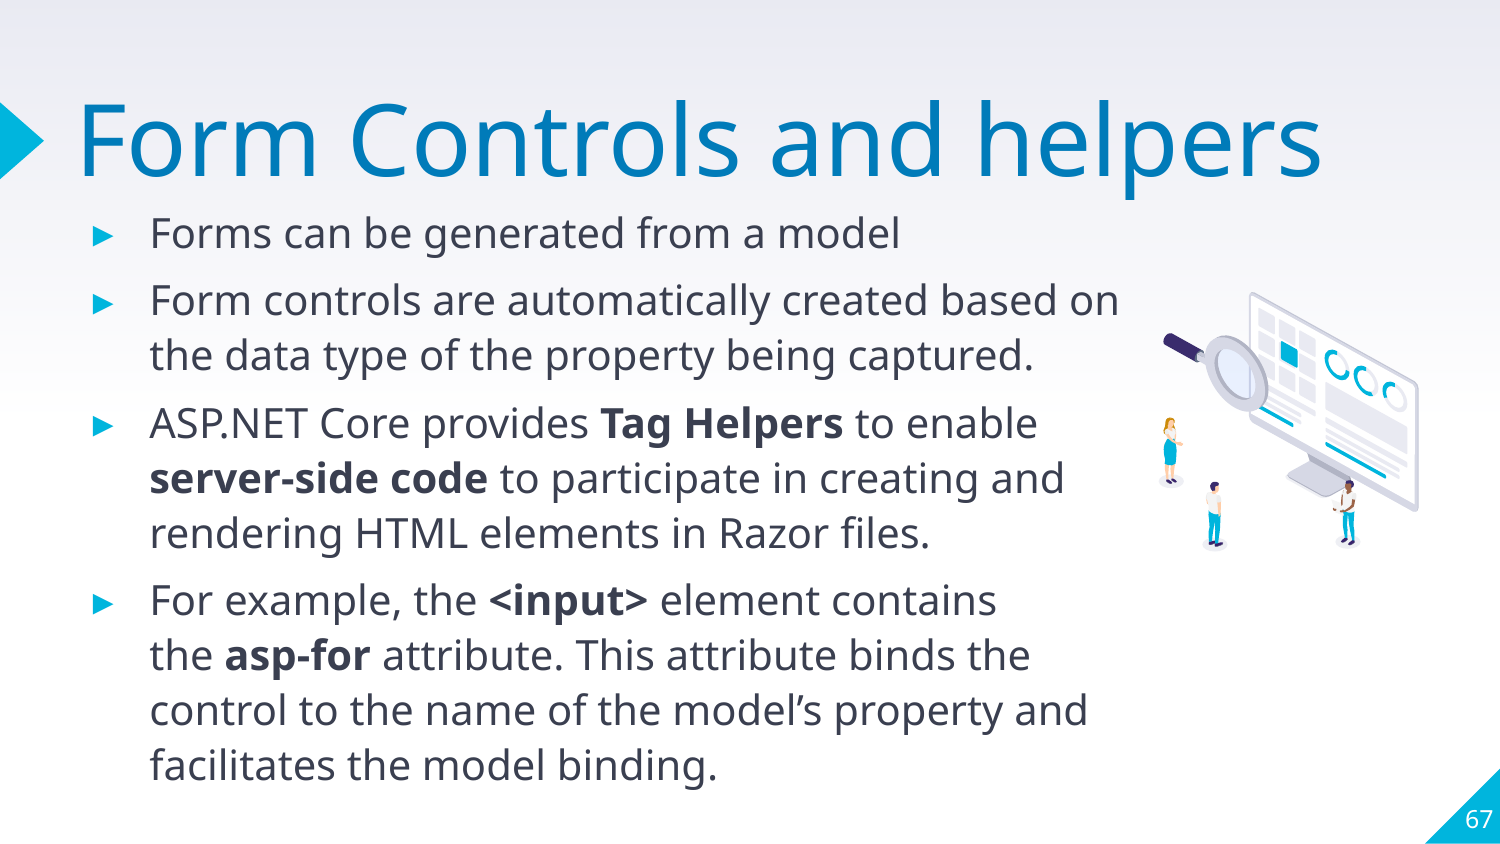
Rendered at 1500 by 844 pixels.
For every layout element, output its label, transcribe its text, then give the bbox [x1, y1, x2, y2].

list Forms can be generated from a model Form controls are automatically created based on the data type of the property being captured. ASP.NET Core provides Tag Helpers to enable server-side code to participate in creating and rendering HTML elements in Razor files. For example, the <input> element contains the asp-for attribute. This attribute binds the control to the name of the model’s property and facilitates the model binding. [74, 201, 1167, 761]
slide_number 67 [1418, 760, 1494, 838]
title Form Controls and helpers [75, 99, 1417, 277]
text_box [1158, 291, 1420, 552]
